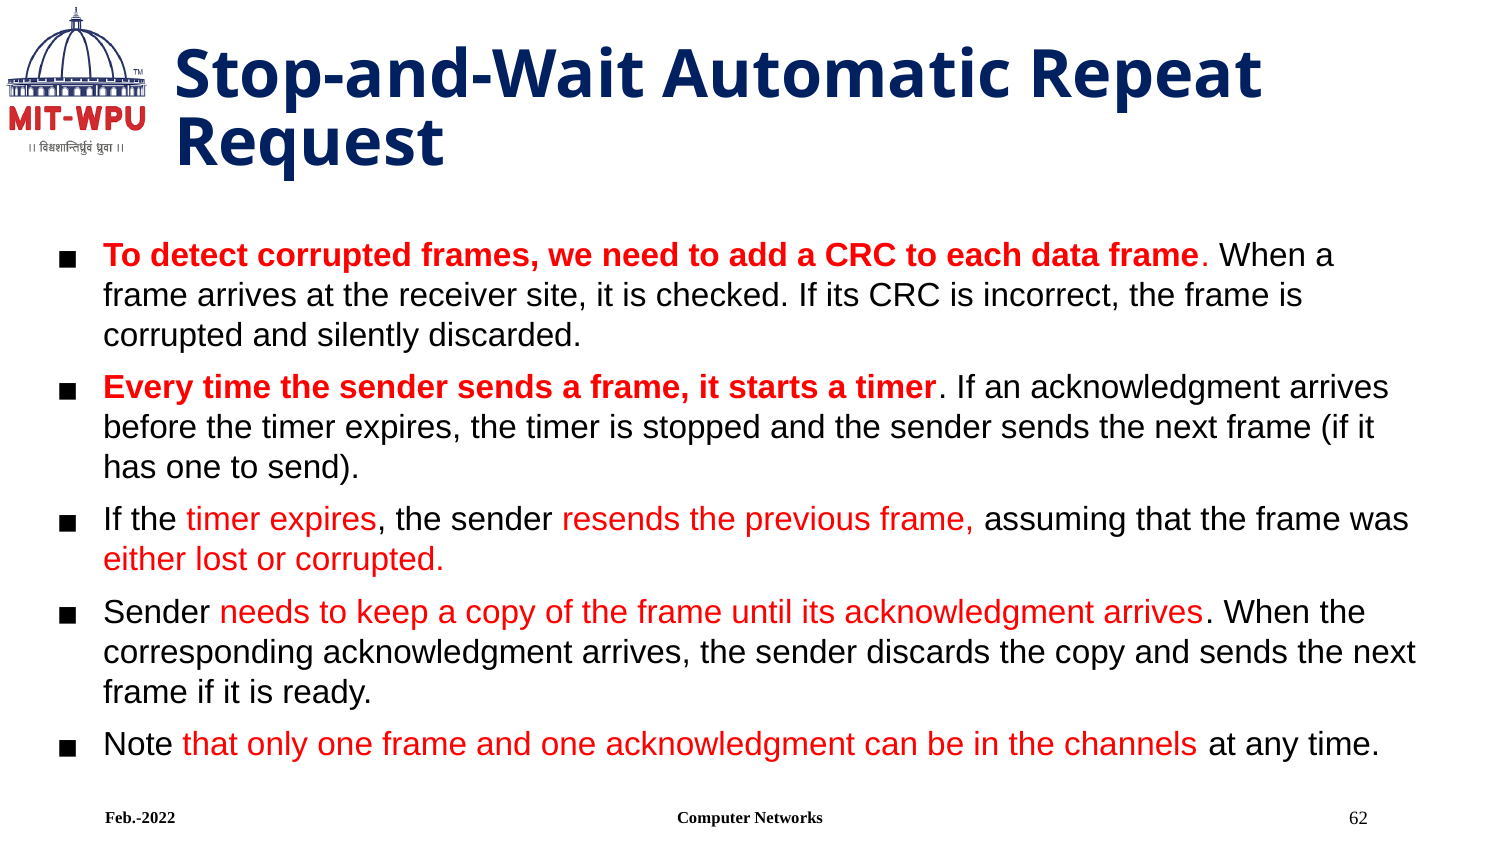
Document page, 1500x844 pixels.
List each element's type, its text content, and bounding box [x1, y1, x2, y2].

slide_number 62 [1218, 794, 1380, 840]
title Stop-and-Wait Automatic Repeat Request [163, 107, 1451, 185]
text_box To detect corrupted frames, we need to add a CRC to each data frame. When a frame arrives at the receiver site, it is checked. If its CRC is incorrect, the frame is corrupted and silently discarded. Every time the sender sends a frame, it starts a timer. If an acknowledgment arrives before the timer expires, the timer is stopped and the sender sends the next frame (if it has one to send). If the timer expires, the sender resends the previous frame, assuming that the frame was either lost or corrupted. Sender needs to keep a copy of the frame until its acknowledgment arrives. When the corresponding acknowledgment arrives, the sender discards the copy and sends the next frame if it is ready. Note that only one frame and one acknowledgment can be in the channels at any time. [41, 225, 1434, 776]
footer Computer Networks [453, 794, 1047, 840]
picture [6, 7, 164, 156]
slide_number Feb.-2022 [93, 794, 432, 840]
